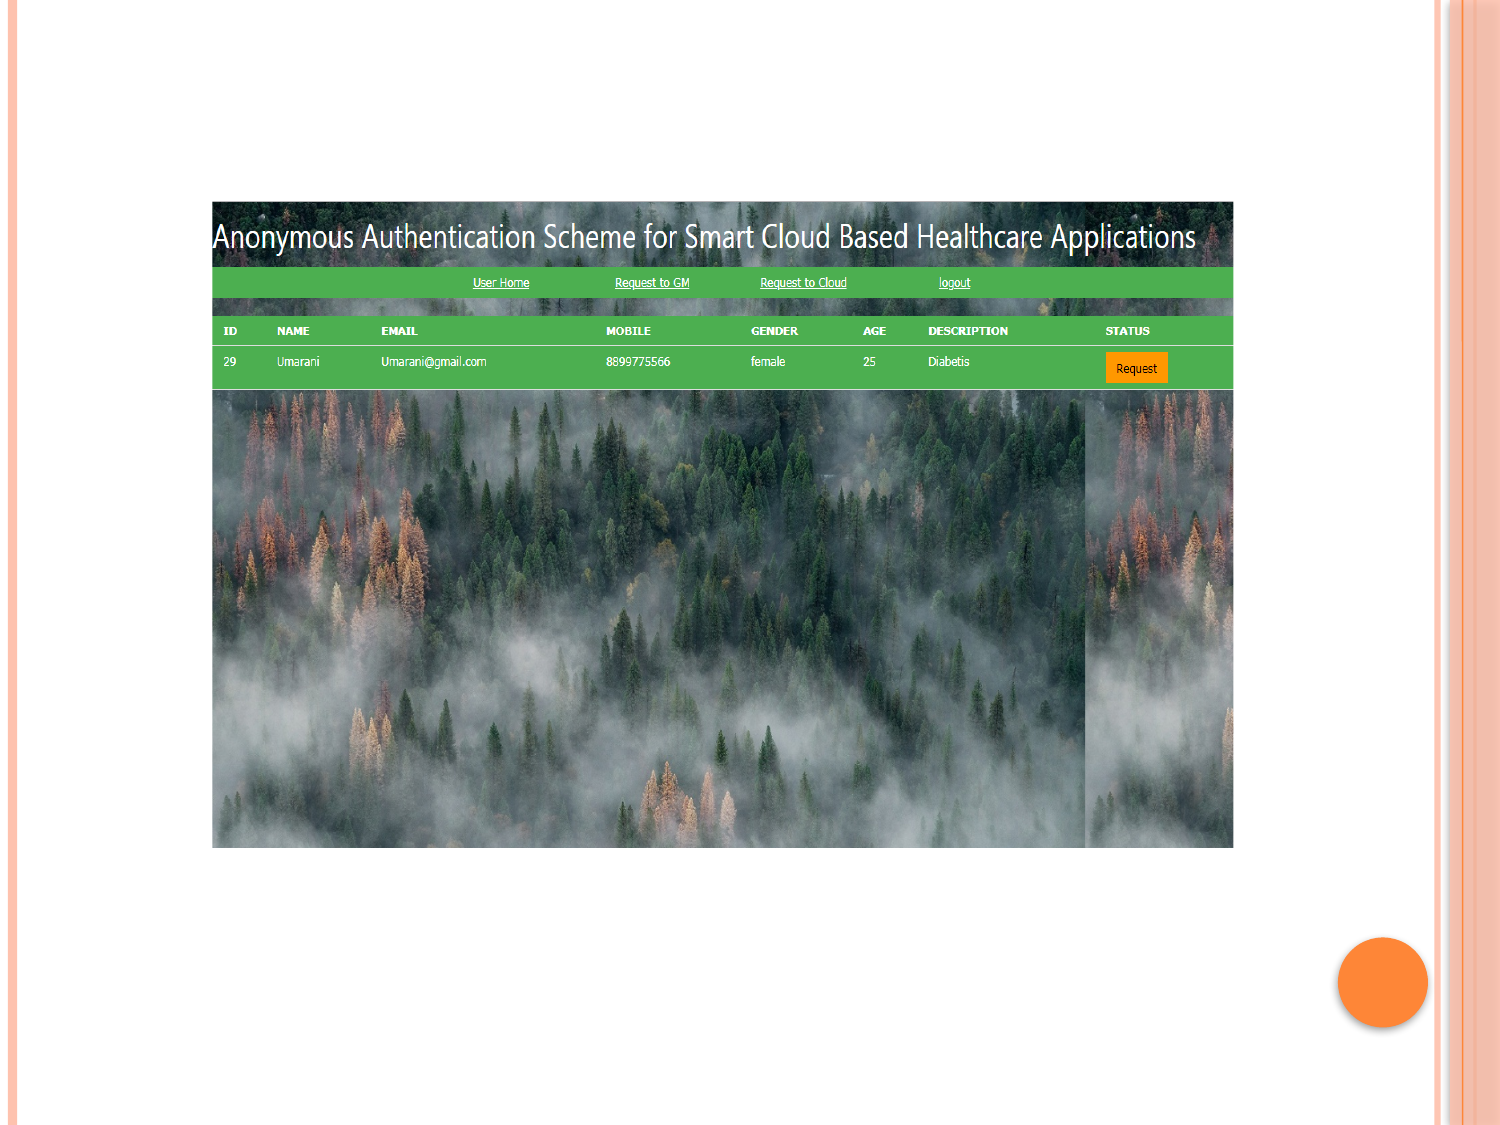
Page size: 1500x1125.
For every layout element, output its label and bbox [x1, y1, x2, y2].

picture [211, 199, 1234, 848]
